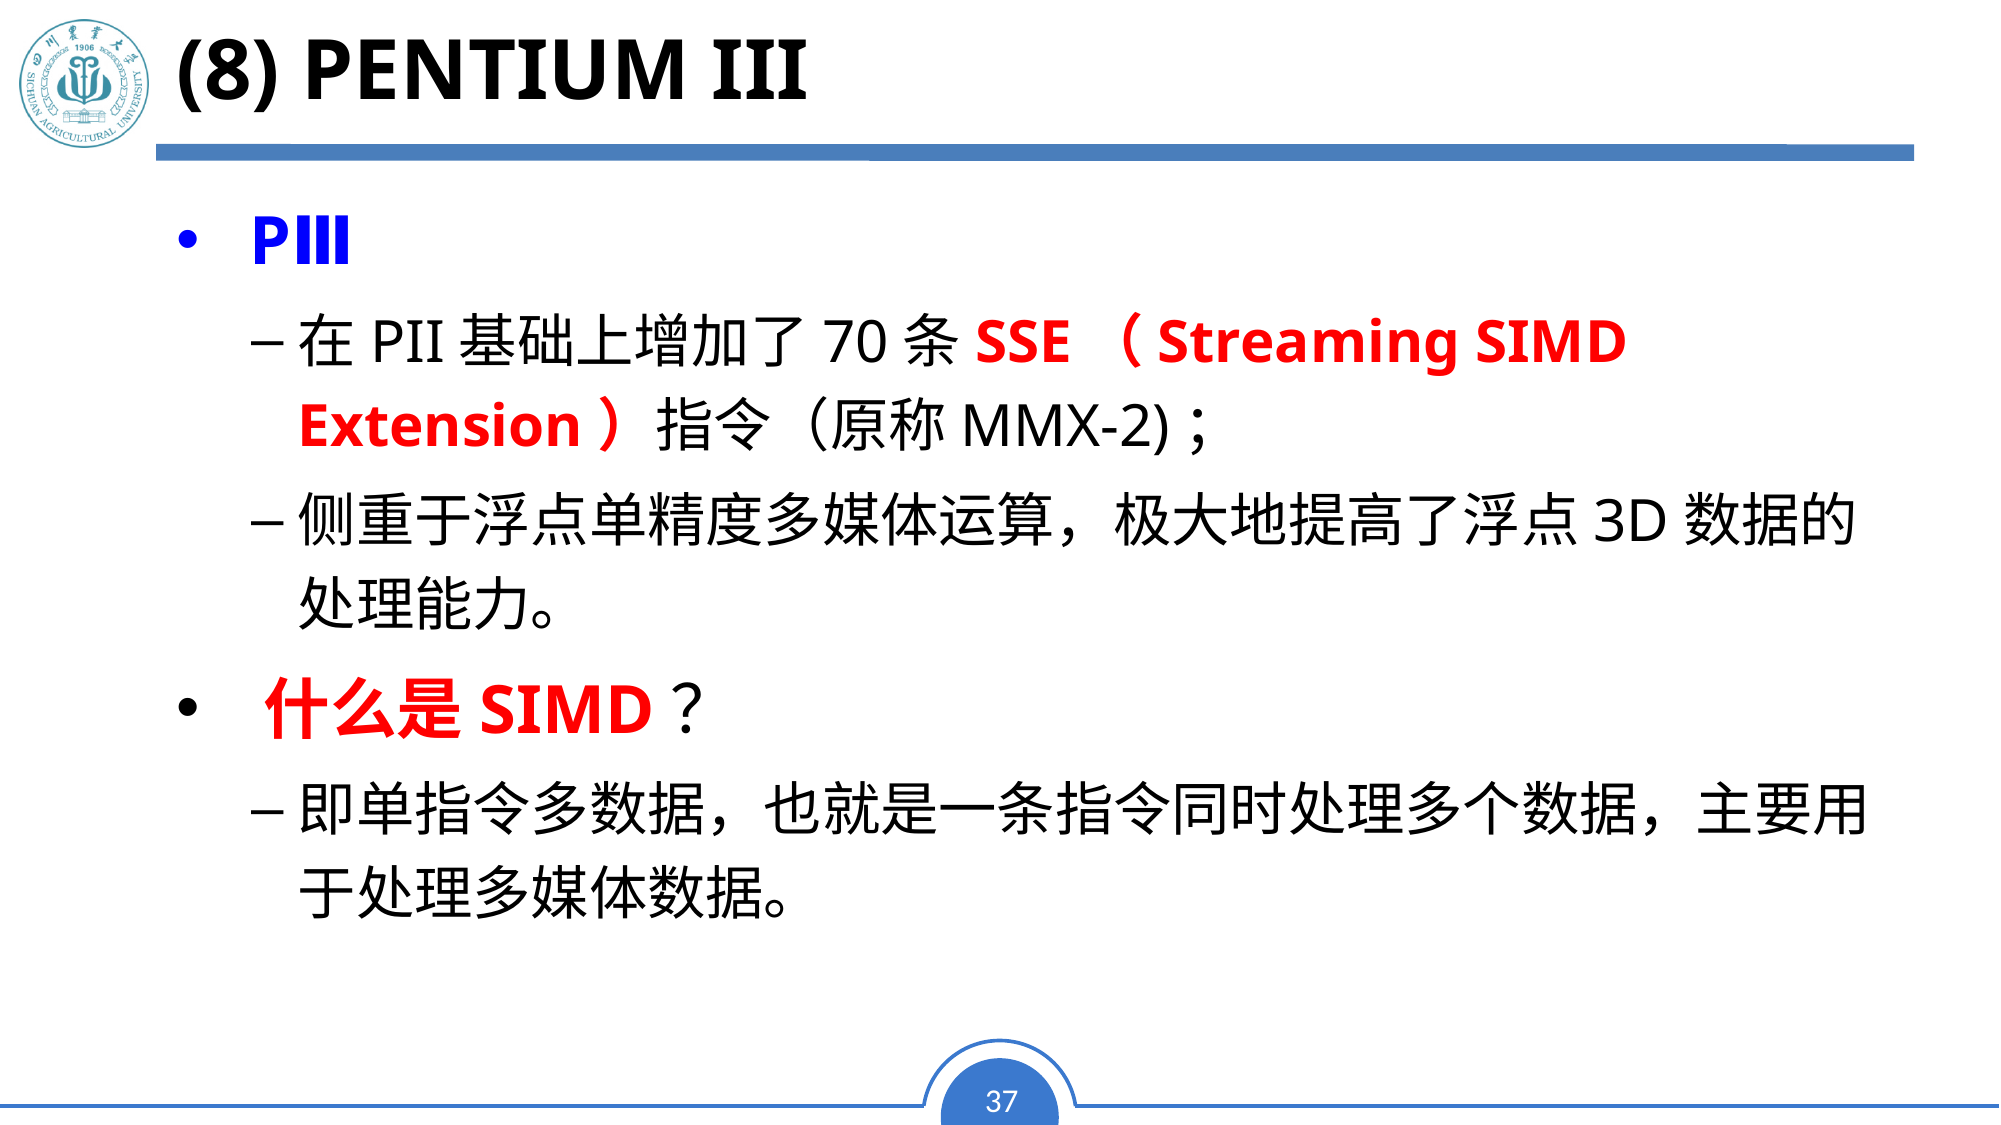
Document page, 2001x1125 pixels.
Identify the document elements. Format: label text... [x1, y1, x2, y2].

text_box (8) Pentium III [161, 9, 1473, 125]
list PⅢ 在PII基础上增加了70条SSE（Streaming SIMD Extension）指令（原称MMX-2)； 侧重于浮点单精度多媒体运算，极大地提高了浮点3D数据的处理能力。 什么是SIMD？ 即单指令多数据，也就是一条指令同时处理多个数据，主要用于处理多媒体数据。 [161, 174, 1922, 1035]
